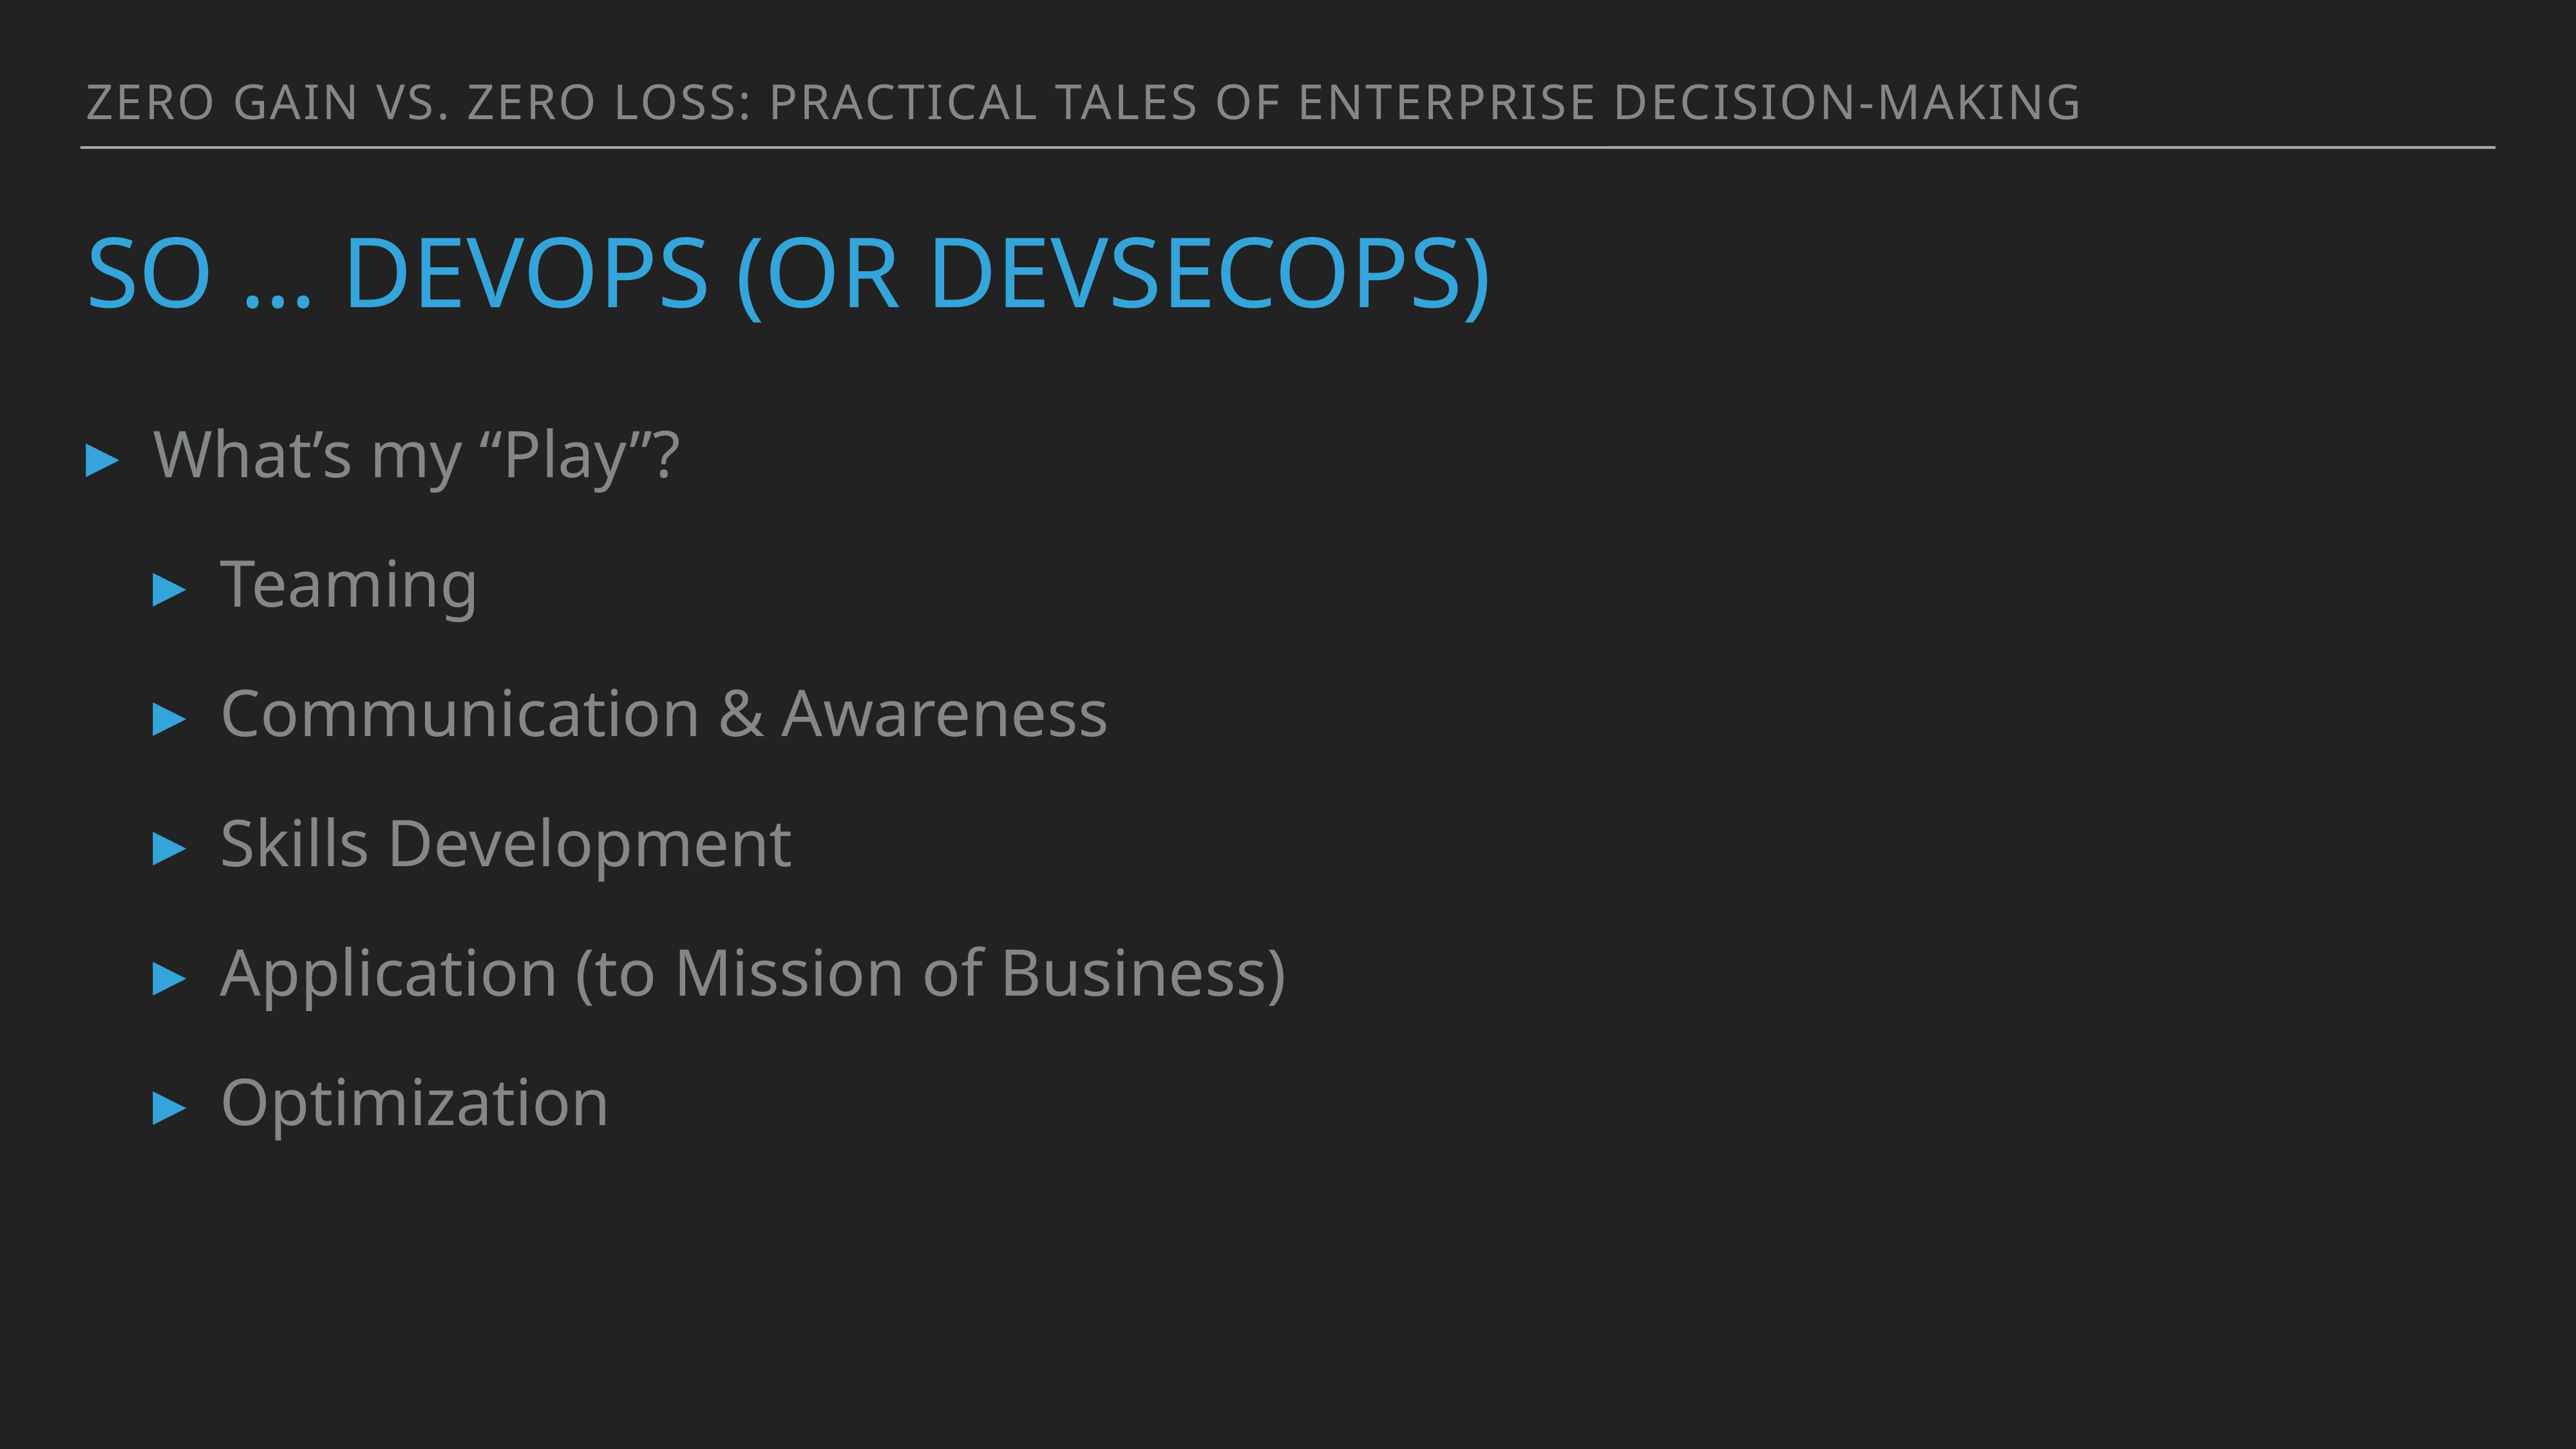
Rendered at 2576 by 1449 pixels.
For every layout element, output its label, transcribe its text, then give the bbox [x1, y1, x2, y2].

list Zero Gain vs. Zero Loss: Practical Tales of Enterprise Decision-Making [80, 66, 2295, 135]
title So … DevOpS (or DeVSECOPS) [80, 227, 2496, 336]
list What’s my “Play”? Teaming Communication & Awareness Skills Development Application (to Mission of Business) Optimization [80, 407, 2496, 1316]
